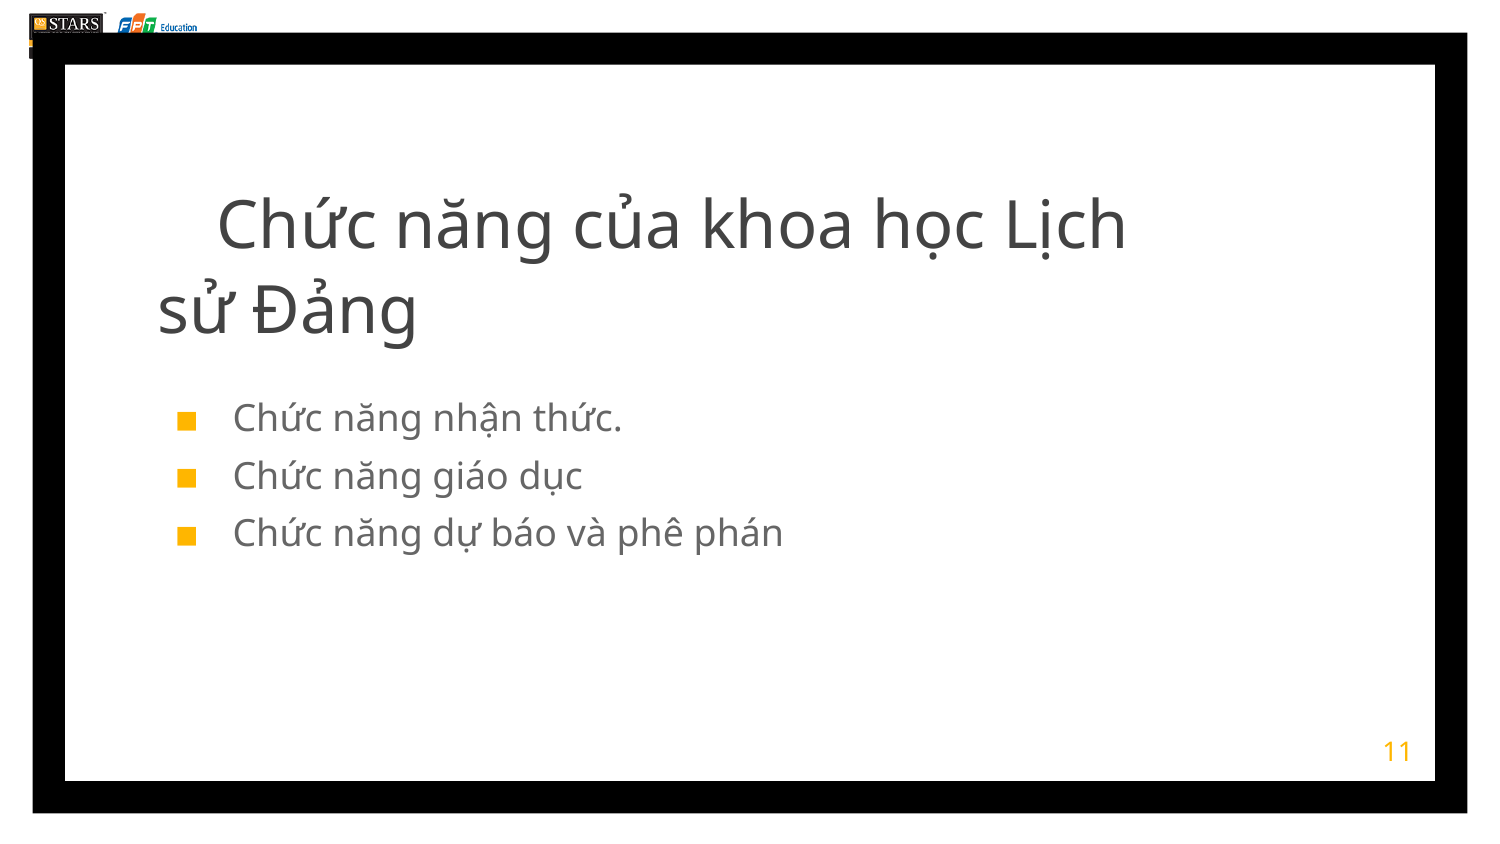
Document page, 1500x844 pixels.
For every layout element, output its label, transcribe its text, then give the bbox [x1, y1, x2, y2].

slide_number 11 [1338, 720, 1429, 786]
picture [29, 12, 200, 61]
list Chức năng nhận thức. Chức năng giáo dục Chức năng dự báo và phê phán [142, 379, 1358, 709]
title Chức năng của khoa học Lịch sử Đảng [142, 139, 1208, 363]
